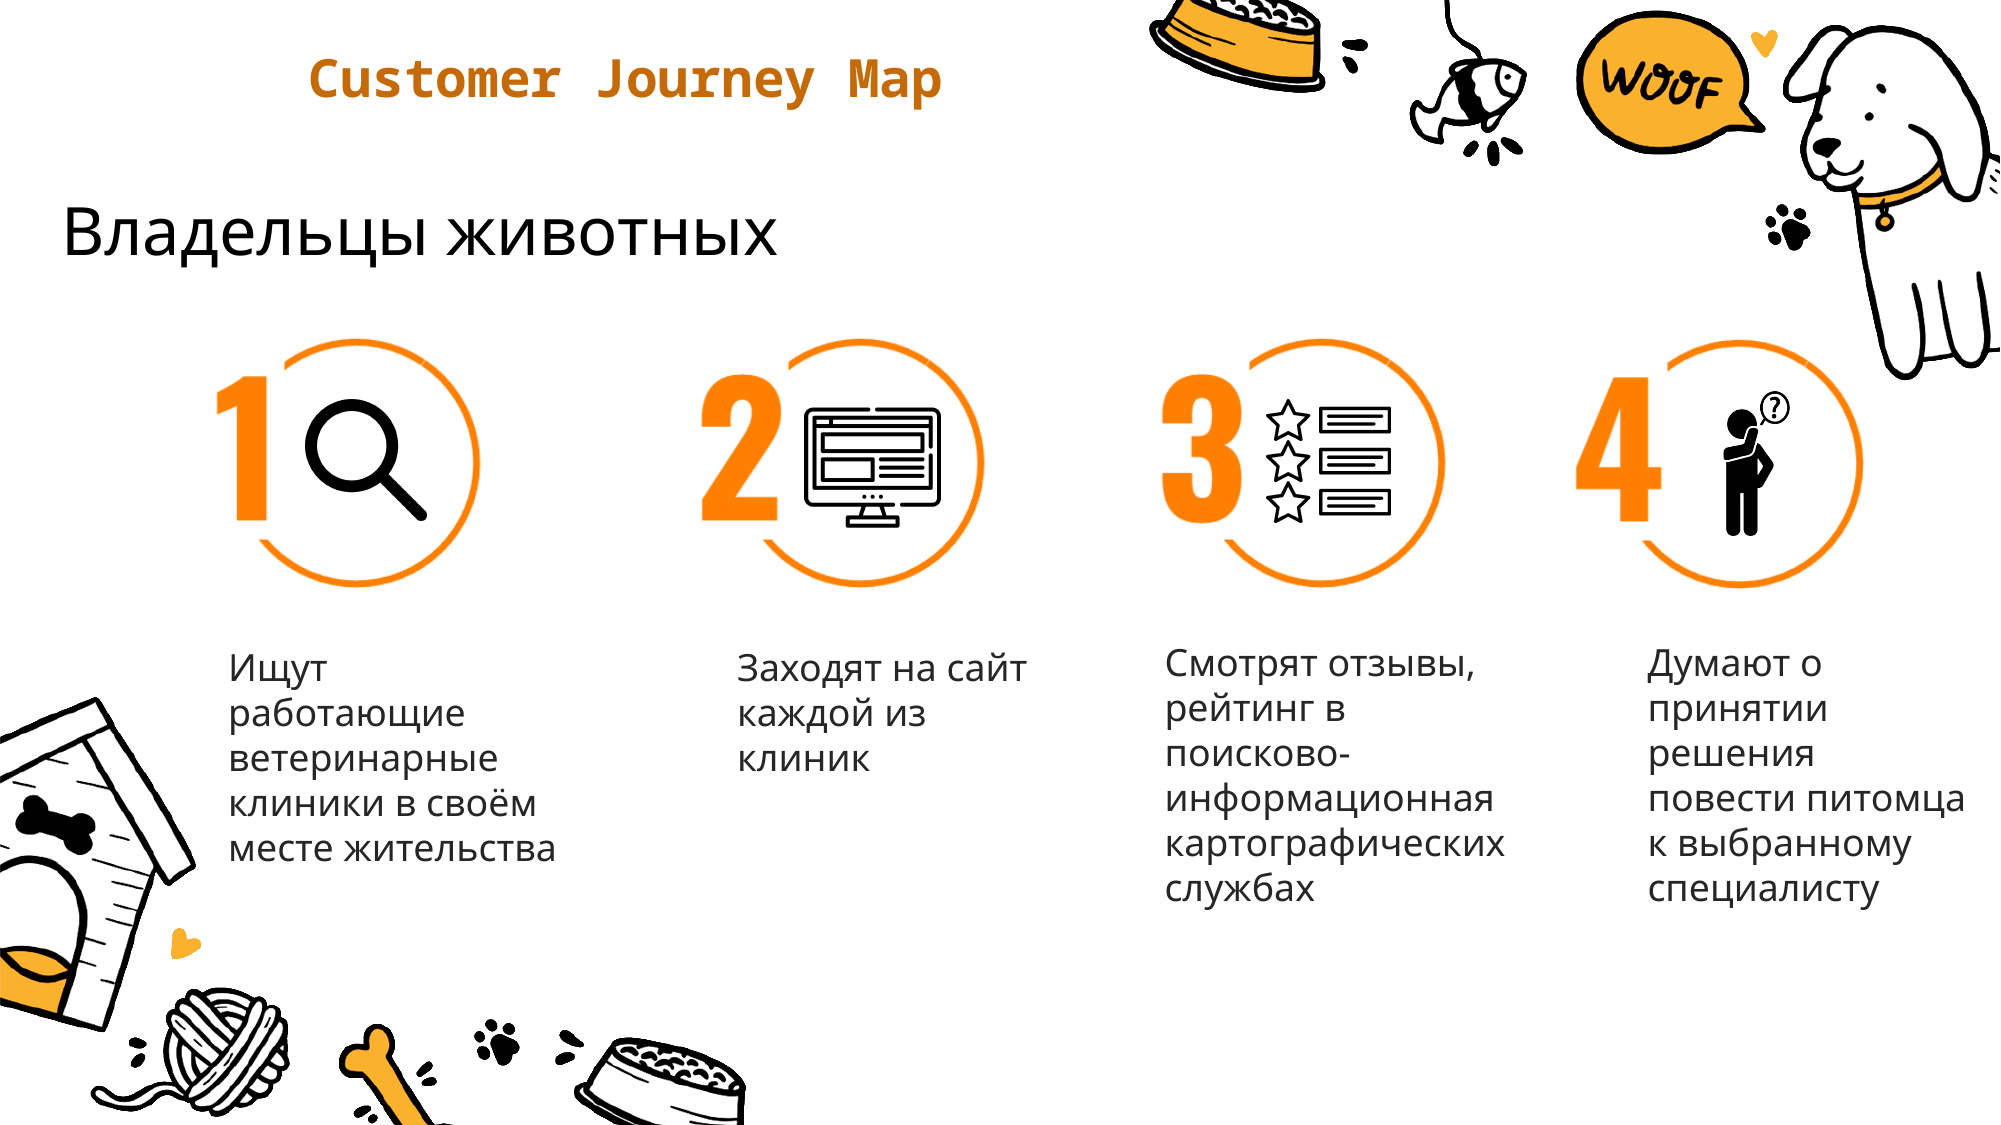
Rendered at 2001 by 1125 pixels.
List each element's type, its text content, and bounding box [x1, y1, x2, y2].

text_box Владельцы животных [46, 168, 1094, 299]
picture [693, 322, 999, 613]
text_box Customer Journey Map [294, 26, 1094, 134]
text_box Смотрят отзывы, рейтинг в поисково-информационная картографических службах [1149, 631, 1535, 917]
picture [192, 322, 498, 613]
text_box Думают о принятии решения повести питомца к выбранному специалисту [1632, 631, 1984, 917]
picture [1144, 0, 2000, 614]
picture [0, 694, 747, 1125]
text_box Заходят на сайт каждой из клиник [722, 636, 1053, 787]
text_box Ищут работающие ветеринарные клиники в своём месте жительства [213, 636, 584, 877]
